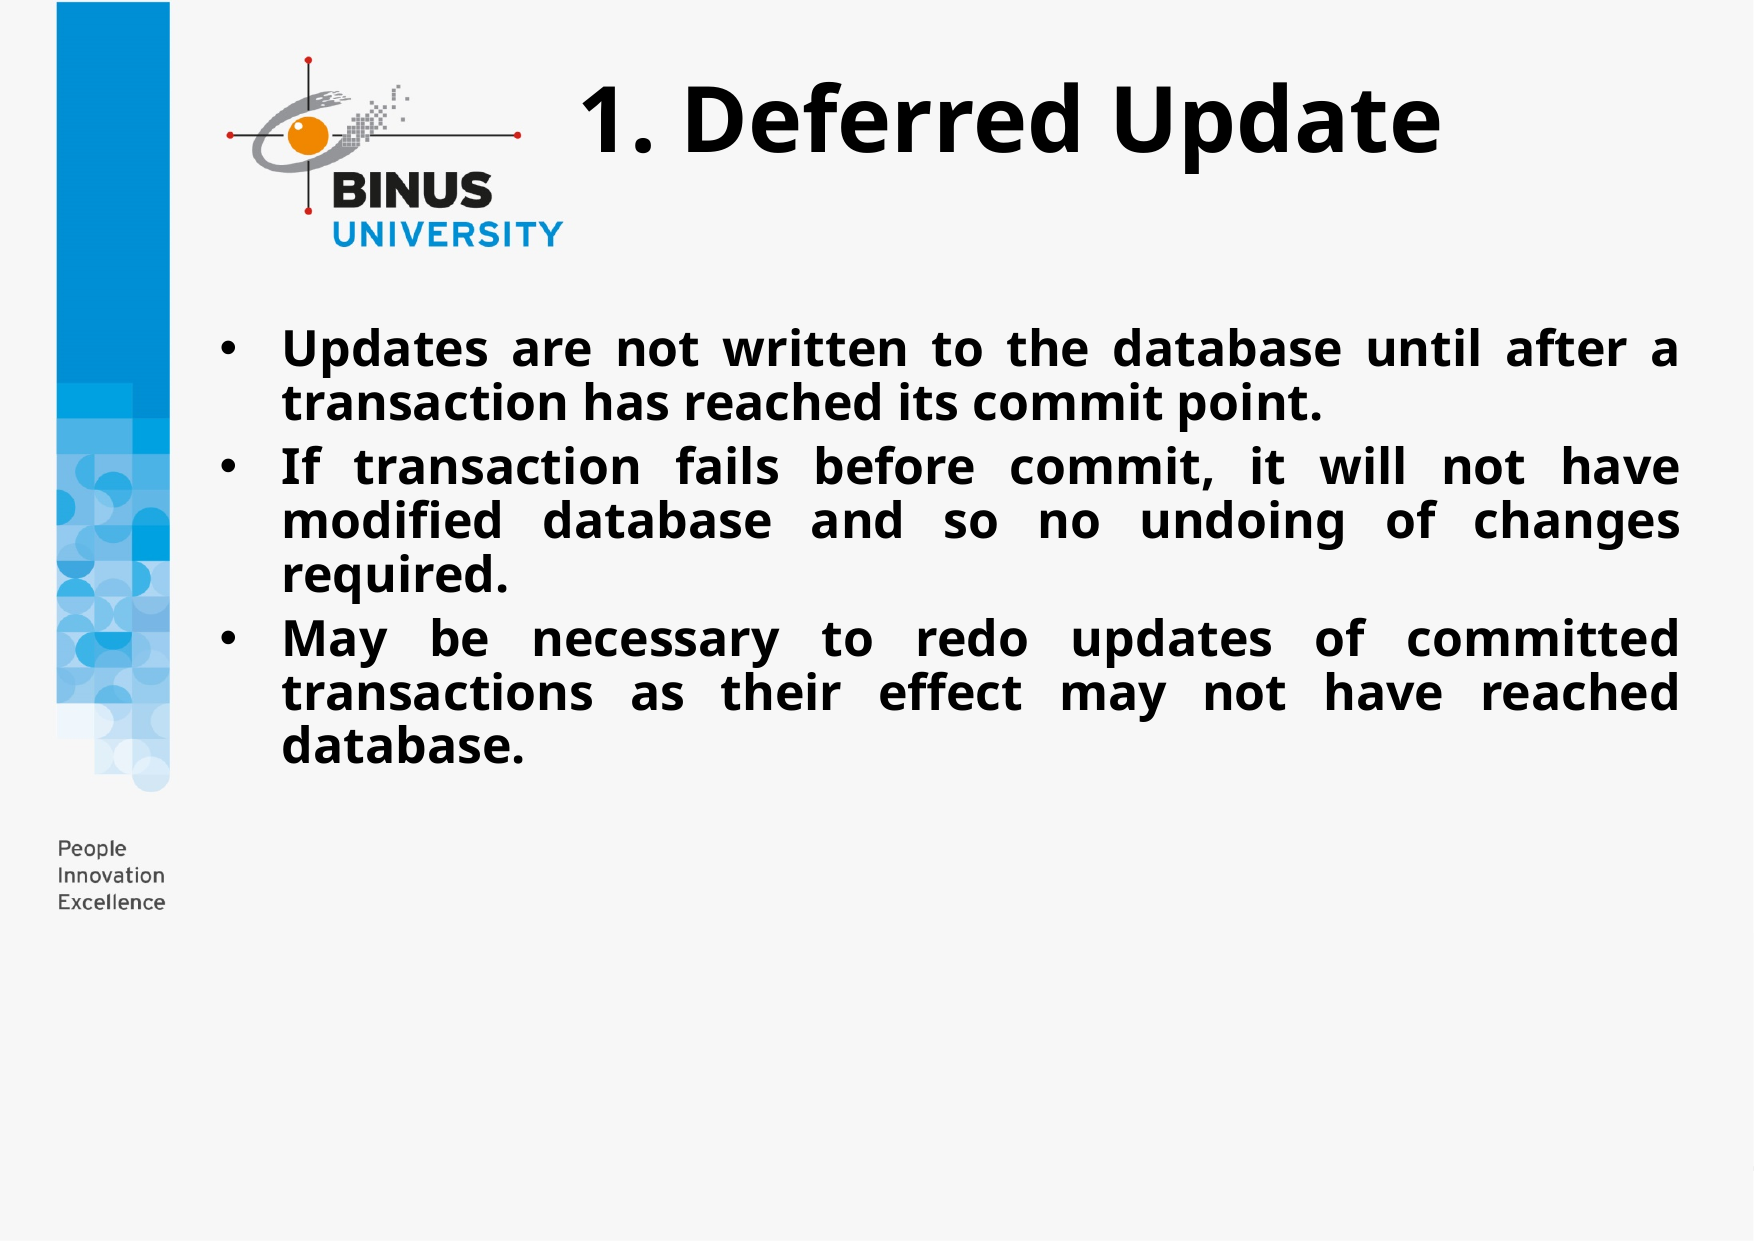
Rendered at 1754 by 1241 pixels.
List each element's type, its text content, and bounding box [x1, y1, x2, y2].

title 1. Deferred Update [562, 65, 1754, 167]
picture [0, 0, 1754, 933]
list Updates are not written to the database until after a transaction has reached its commit point. If transaction fails before commit, it will not have modified database and so no undoing of changes required. May be necessary to redo updates of committed transactions as their effect may not have reached database. [204, 315, 1697, 979]
